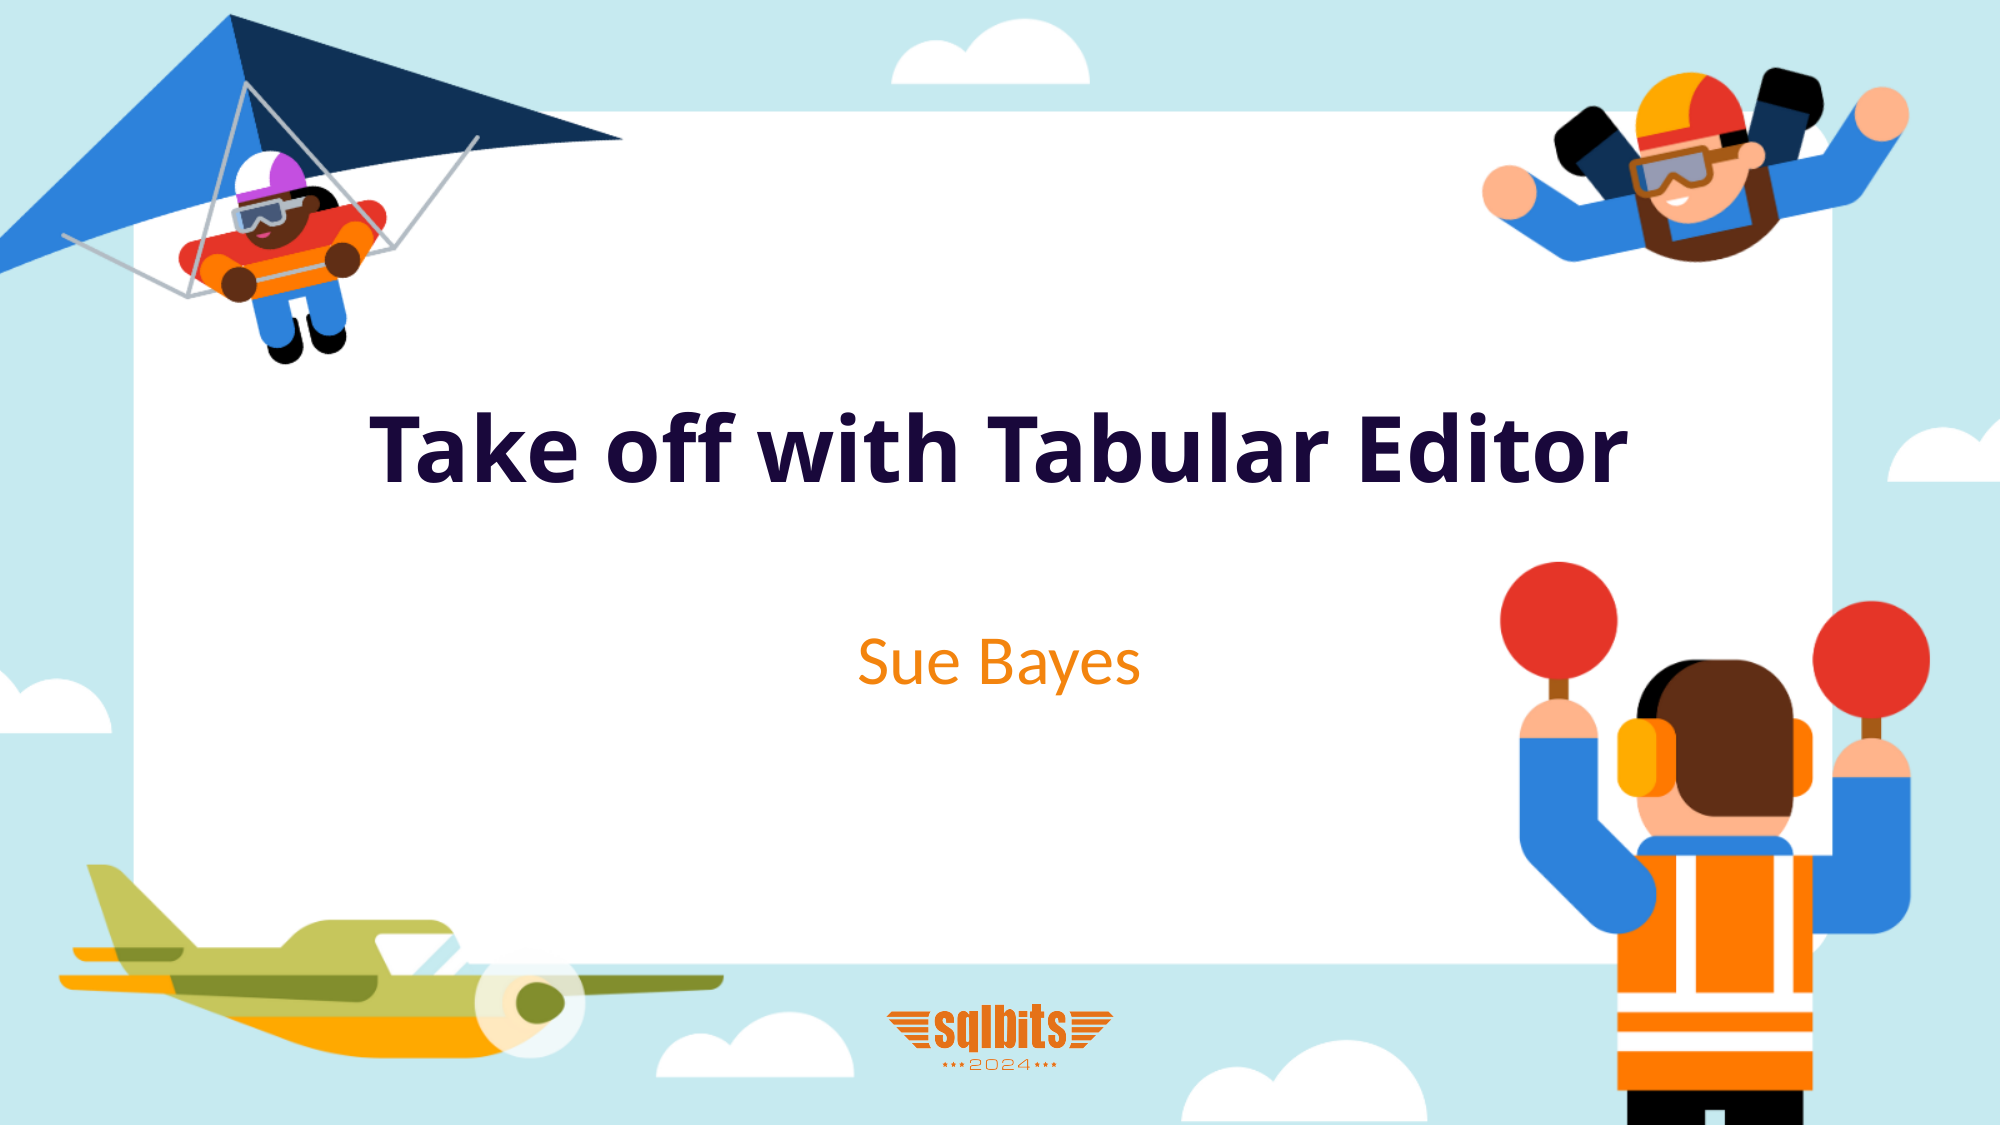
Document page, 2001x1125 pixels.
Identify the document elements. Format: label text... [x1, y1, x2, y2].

title Take off with Tabular Editor [249, 328, 1750, 579]
picture [0, 0, 2000, 1125]
list Sue Bayes [530, 615, 1470, 707]
